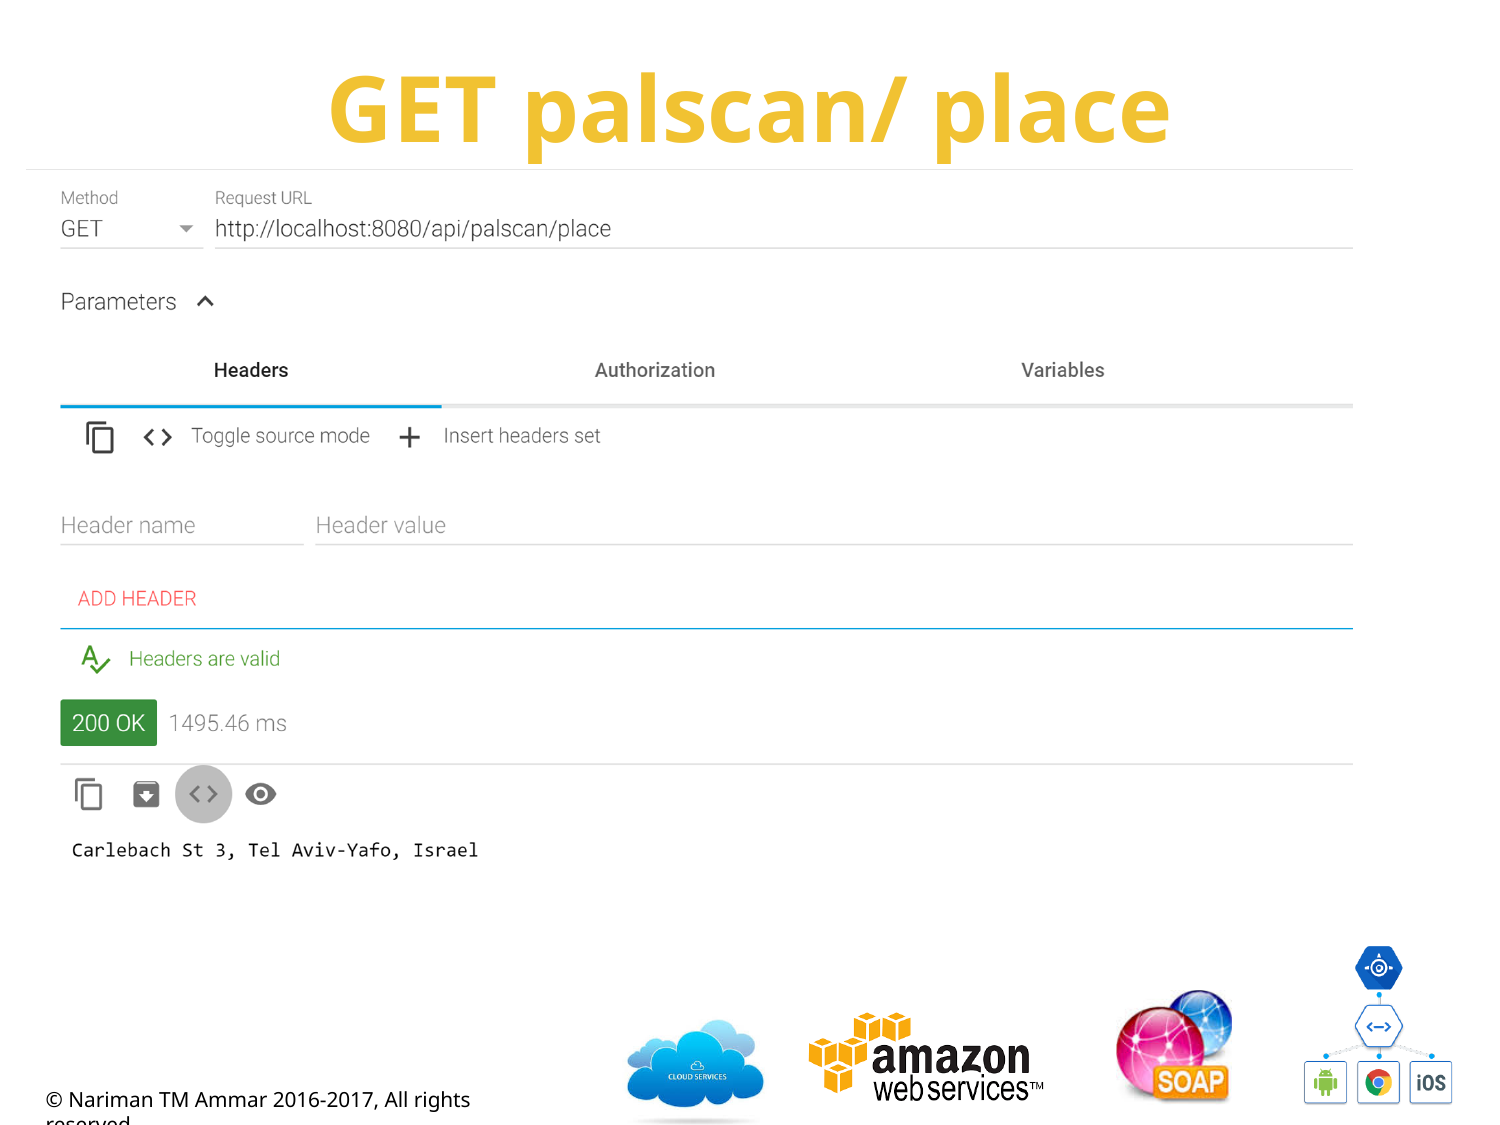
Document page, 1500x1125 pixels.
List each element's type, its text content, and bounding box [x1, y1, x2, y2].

picture [622, 1014, 770, 1125]
picture [1116, 990, 1232, 1105]
picture [25, 168, 1453, 1106]
picture [805, 1008, 1046, 1105]
title GET palscan/ place [75, 11, 1425, 200]
